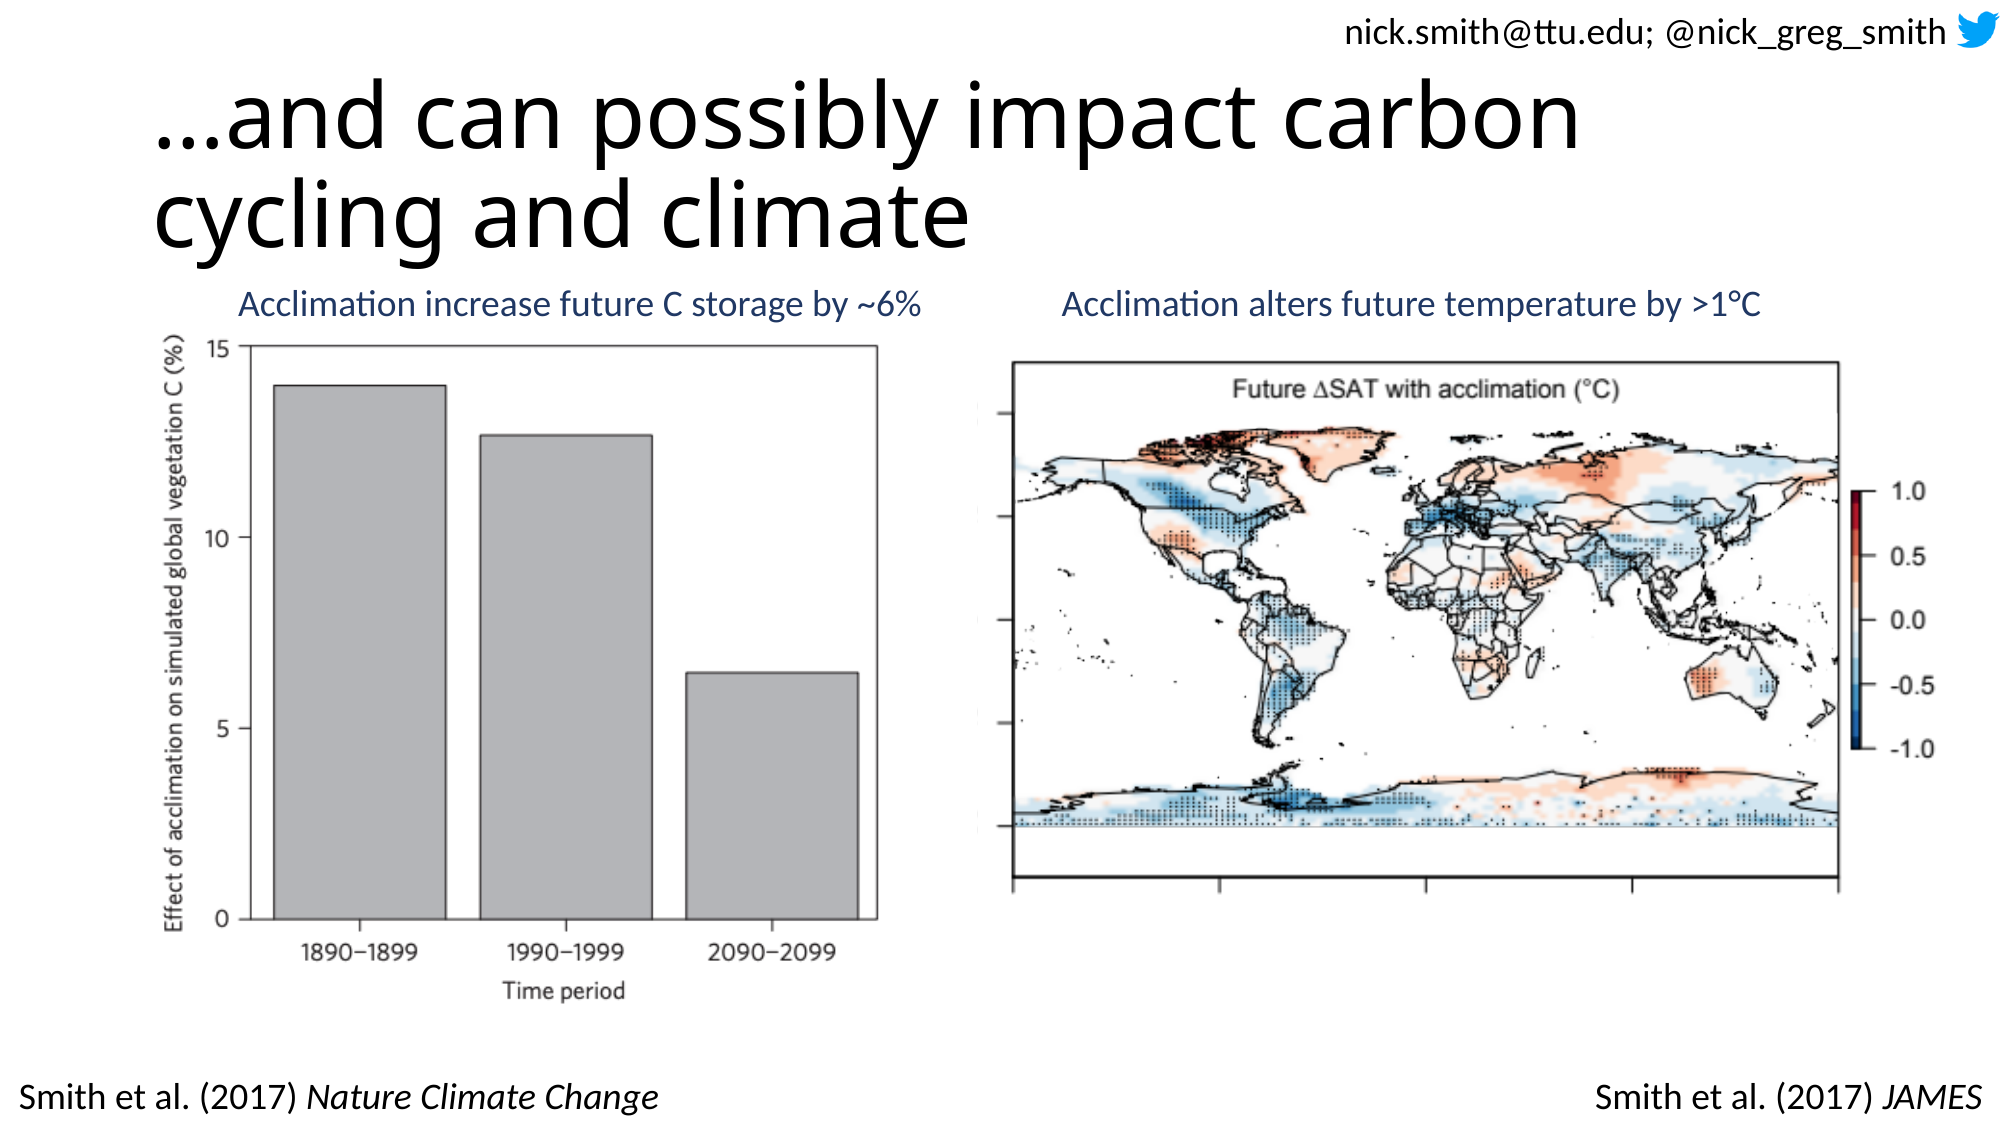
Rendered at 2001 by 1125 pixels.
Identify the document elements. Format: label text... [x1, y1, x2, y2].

picture [977, 313, 1957, 906]
text_box Smith et al. (2017) Nature Climate Change [3, 1064, 675, 1125]
title …and can possibly impact carbon cycling and climate [137, 59, 1863, 278]
picture [137, 313, 906, 1016]
text_box Acclimation increase future C storage by ~6% [223, 271, 938, 331]
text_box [1325, 0, 2000, 60]
text_box Smith et al. (2017) JAMES [1580, 1064, 1998, 1125]
text_box Acclimation alters future temperature by >1°C [1046, 271, 1777, 313]
